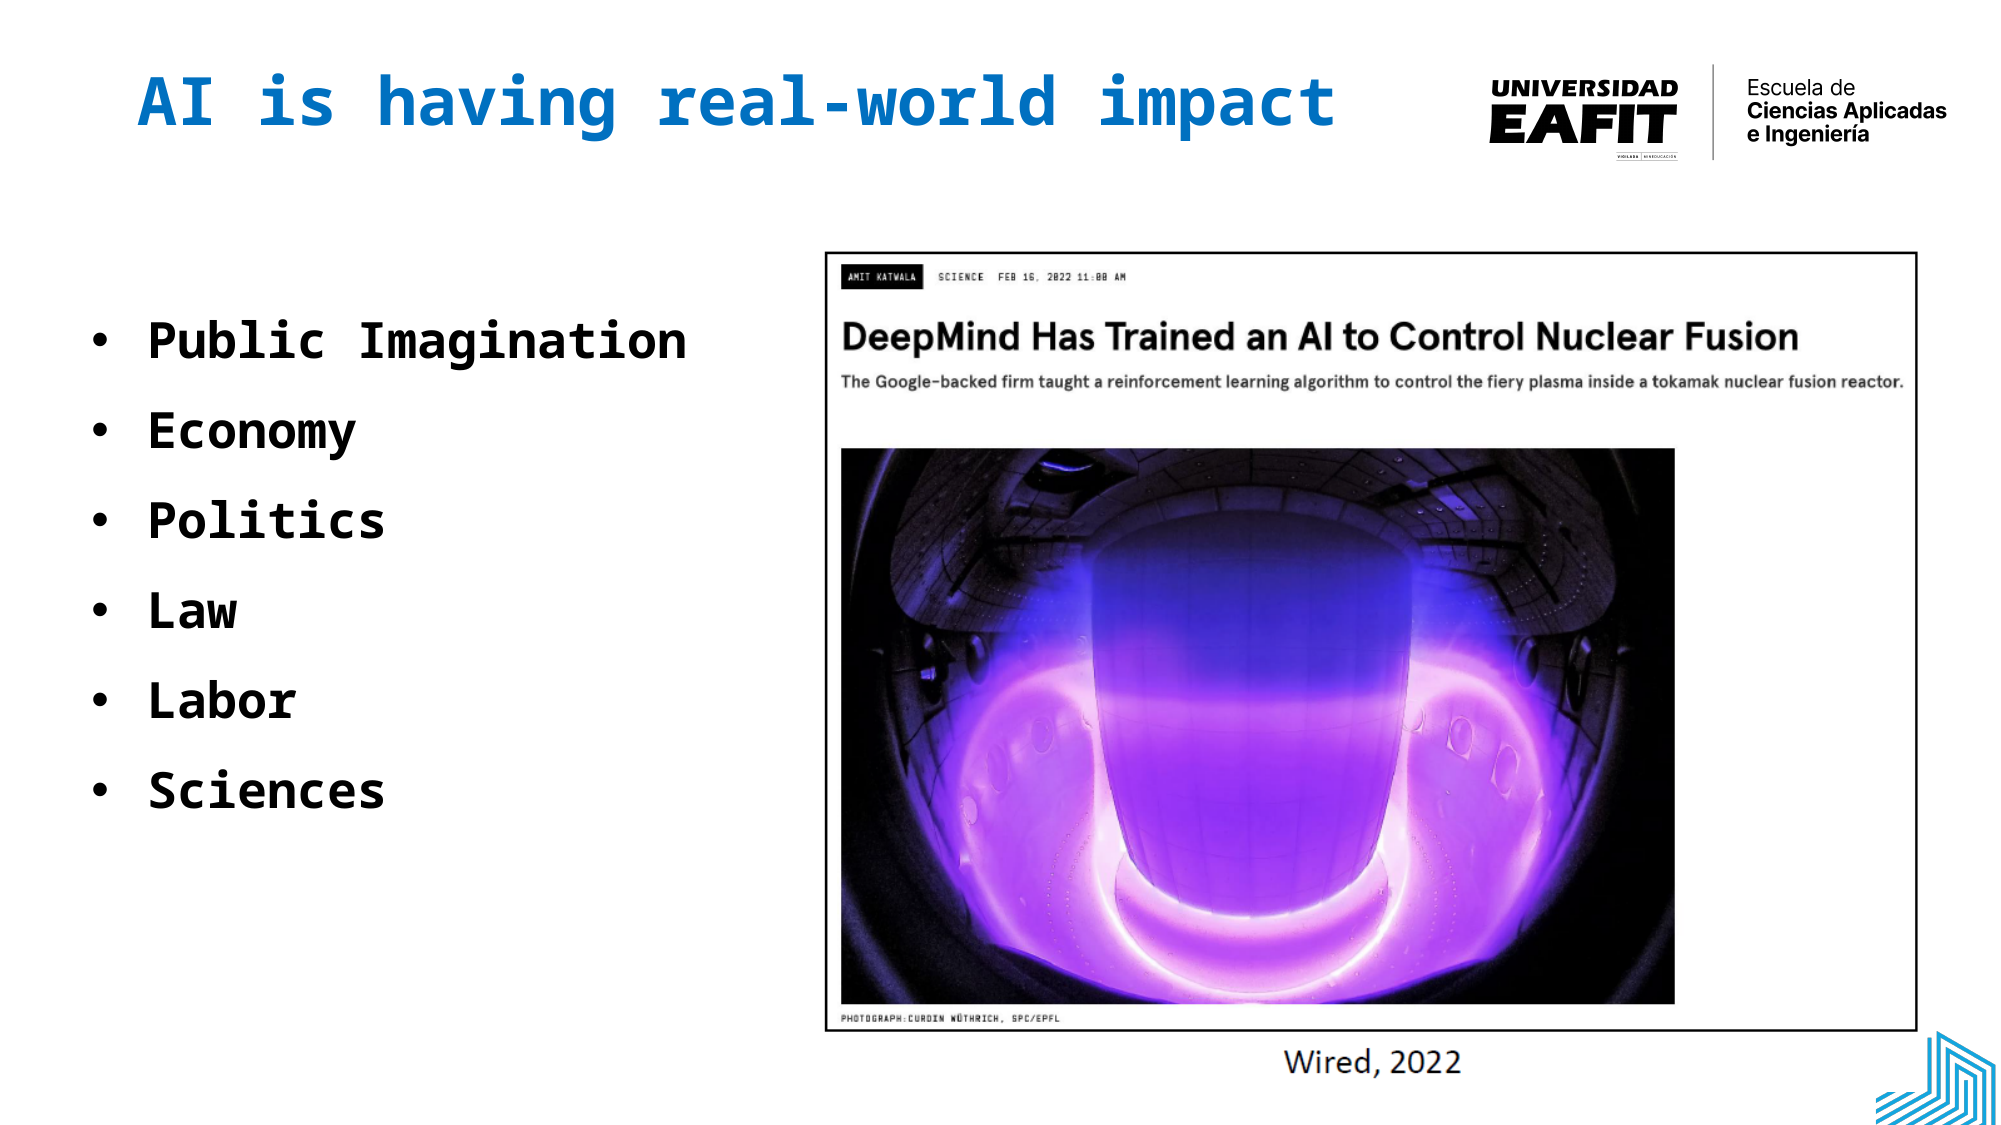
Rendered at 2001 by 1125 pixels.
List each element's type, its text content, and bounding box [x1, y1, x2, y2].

picture [815, 243, 2000, 1125]
picture [1430, 33, 2000, 192]
text_box Public Imagination Economy Politics Law Labor Sciences [76, 211, 703, 872]
text_box AI is having real-world impact [122, 60, 1451, 244]
